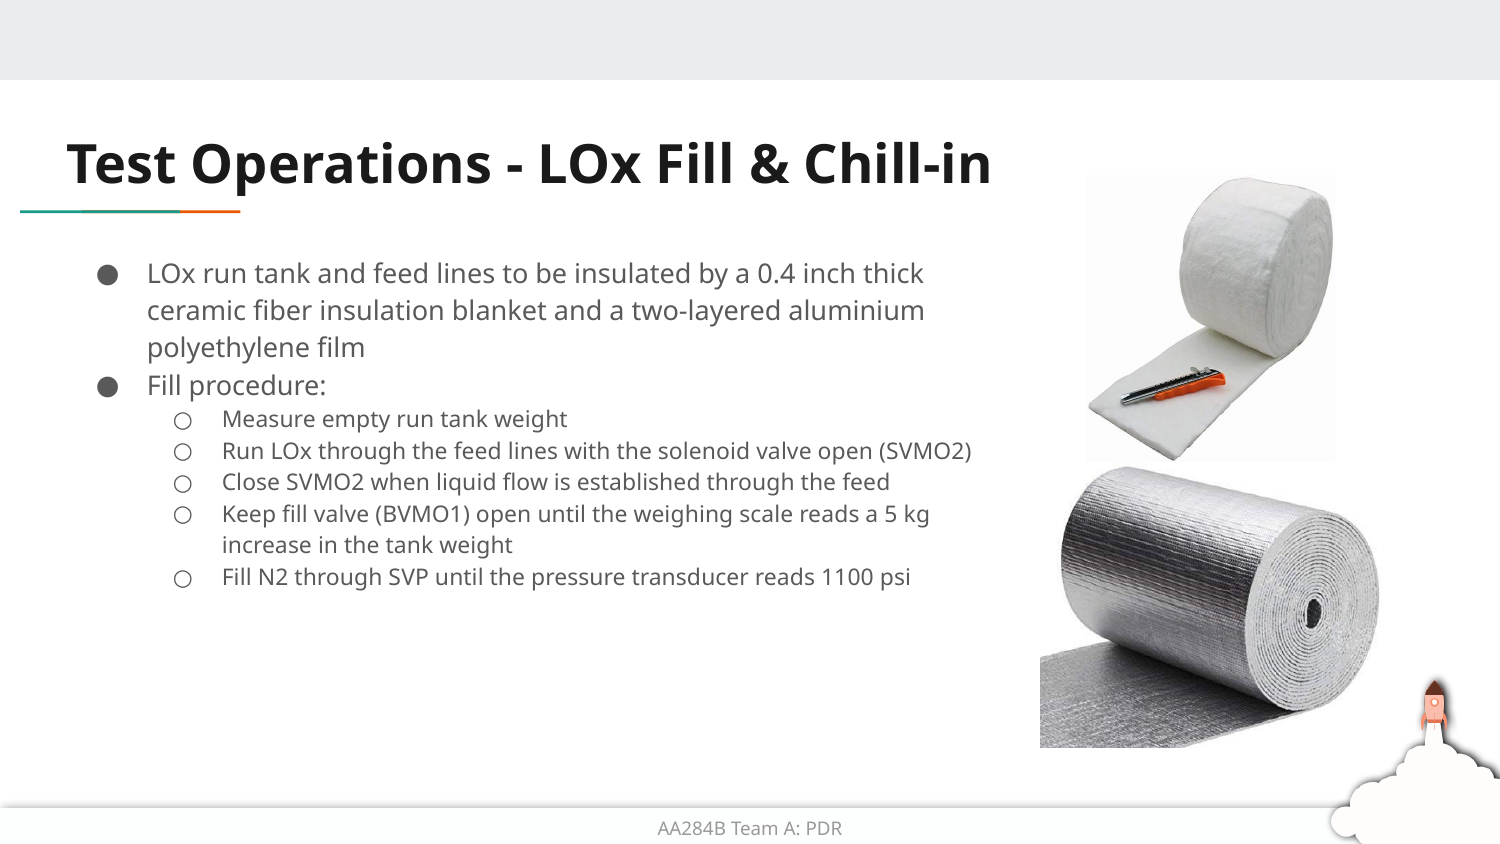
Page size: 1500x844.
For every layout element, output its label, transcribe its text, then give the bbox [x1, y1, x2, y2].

list LOx run tank and feed lines to be insulated by a 0.4 inch thick ceramic fiber insulation blanket and a two-layered aluminium polyethylene film Fill procedure: Measure empty run tank weight Run LOx through the feed lines with the solenoid valve open (SVMO2) Close SVMO2 when liquid flow is established through the feed Keep fill valve (BVMO1) open until the weighing scale reads a 5 kg increase in the tank weight Fill N2 through SVP until the pressure transducer reads 1100 psi [56, 236, 1031, 748]
title Test Operations - LOx Fill & Chill-in [51, 114, 1314, 203]
picture [0, 175, 1500, 844]
